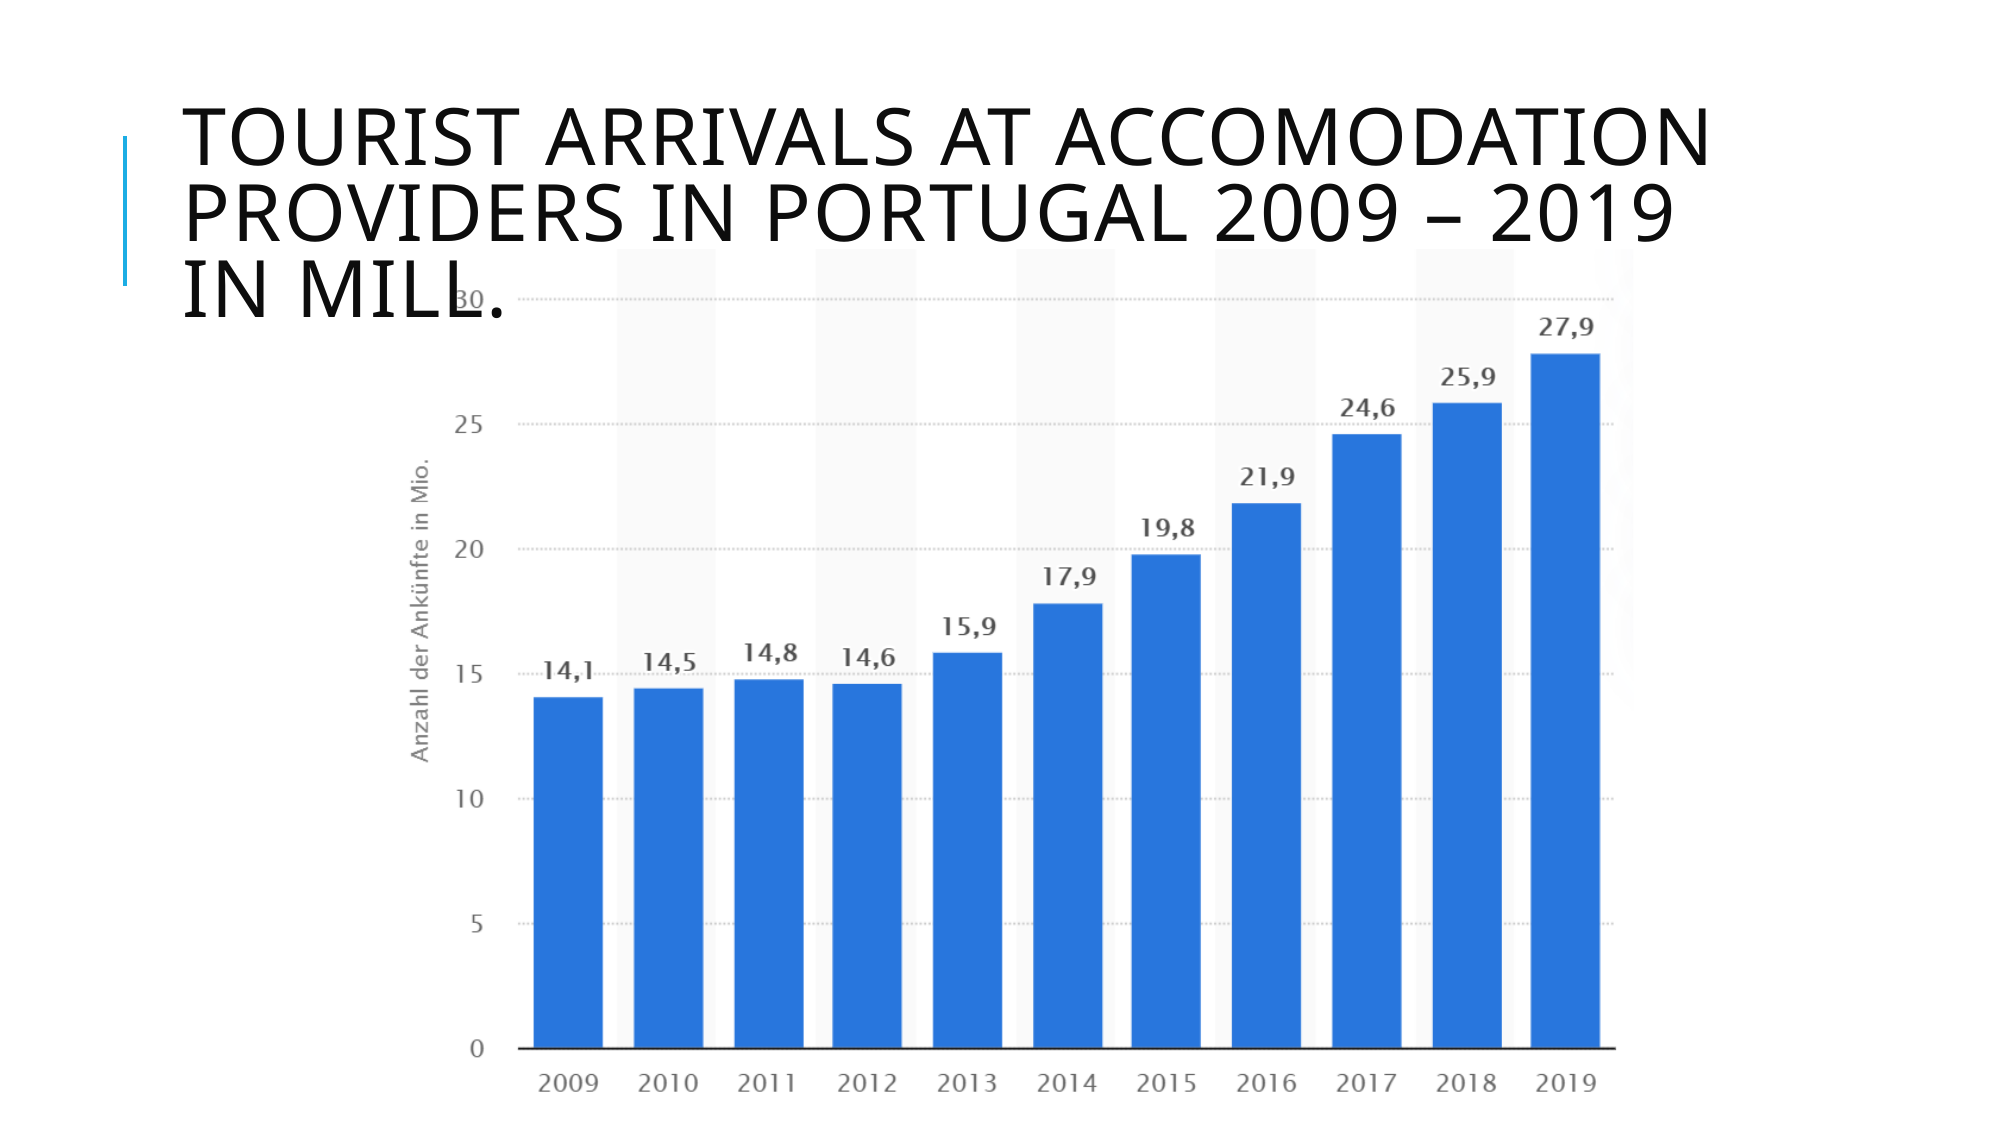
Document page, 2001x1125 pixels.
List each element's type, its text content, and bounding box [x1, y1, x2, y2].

picture [366, 249, 1634, 1118]
title tourist arrivals AT accomodation Providers in Portugal 2009 – 2019 in mill. [168, 96, 1783, 342]
